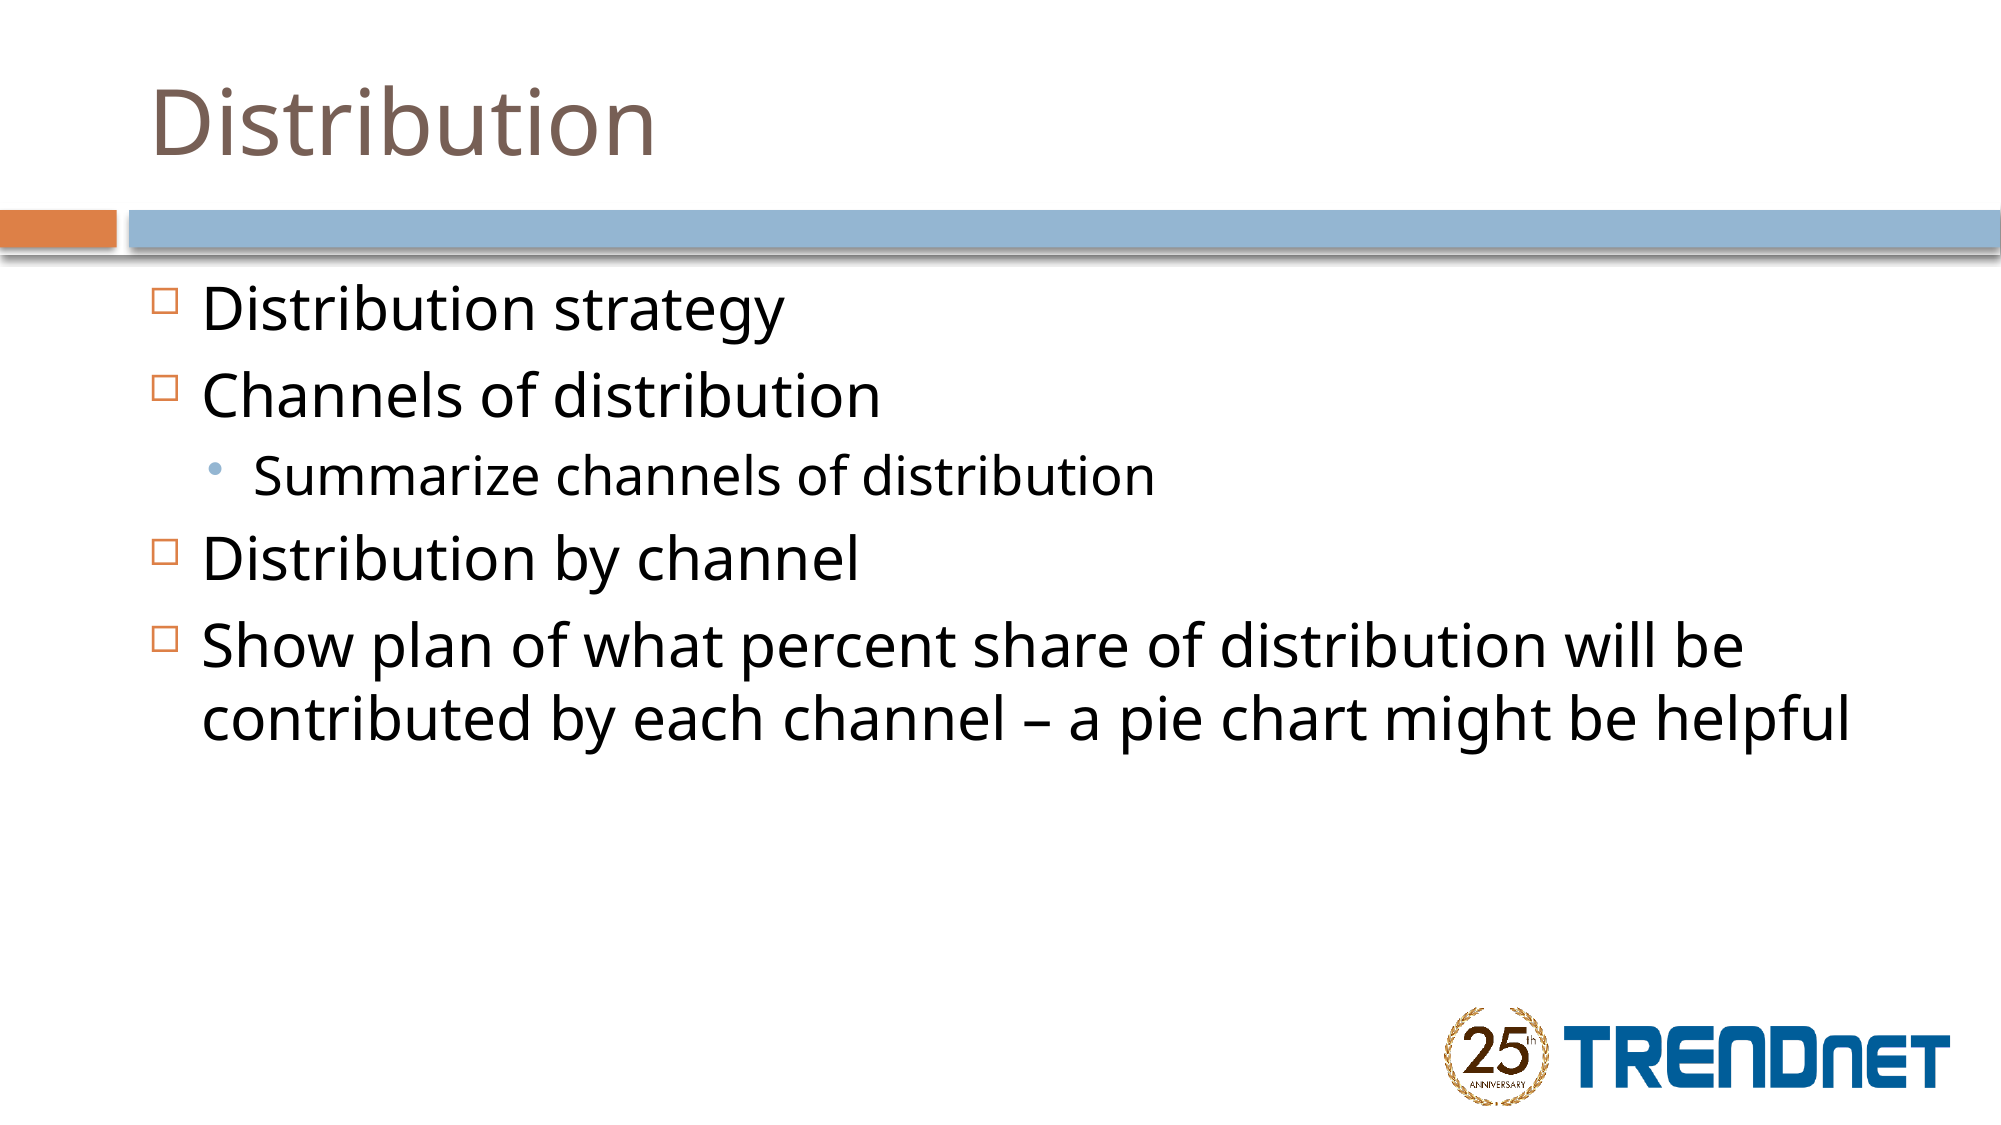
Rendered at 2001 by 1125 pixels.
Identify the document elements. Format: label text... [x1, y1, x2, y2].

title Distribution [133, 37, 1917, 200]
picture [1562, 1024, 1951, 1089]
list Distribution strategy Channels of distribution Summarize channels of distribution Distribution by channel Show plan of what percent share of distribution will be contributed by each channel – a pie chart might be helpful [133, 262, 1918, 1005]
picture [1444, 1007, 1549, 1106]
